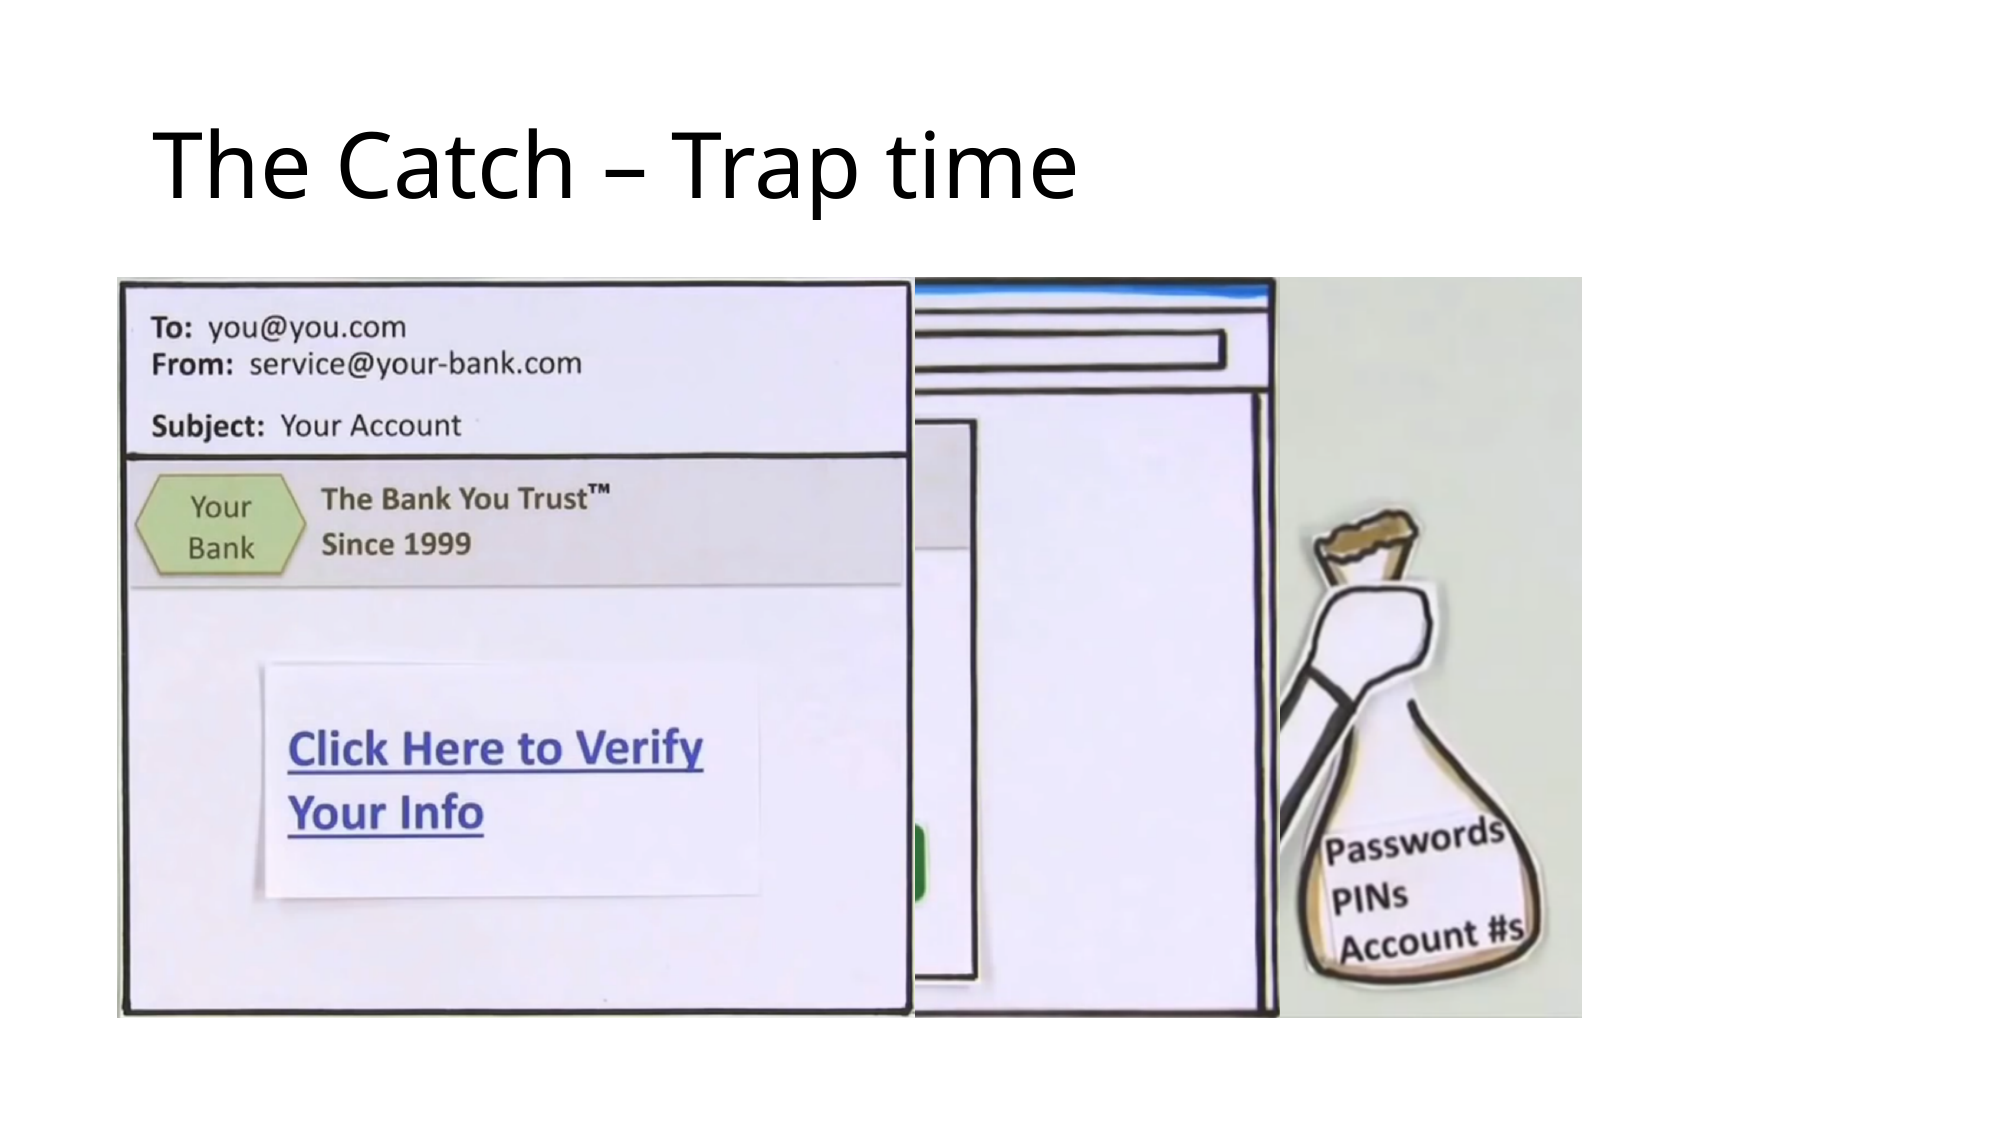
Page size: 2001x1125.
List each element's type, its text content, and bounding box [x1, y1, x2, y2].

picture [117, 277, 1582, 1018]
title The Catch – Trap time [137, 59, 1863, 278]
